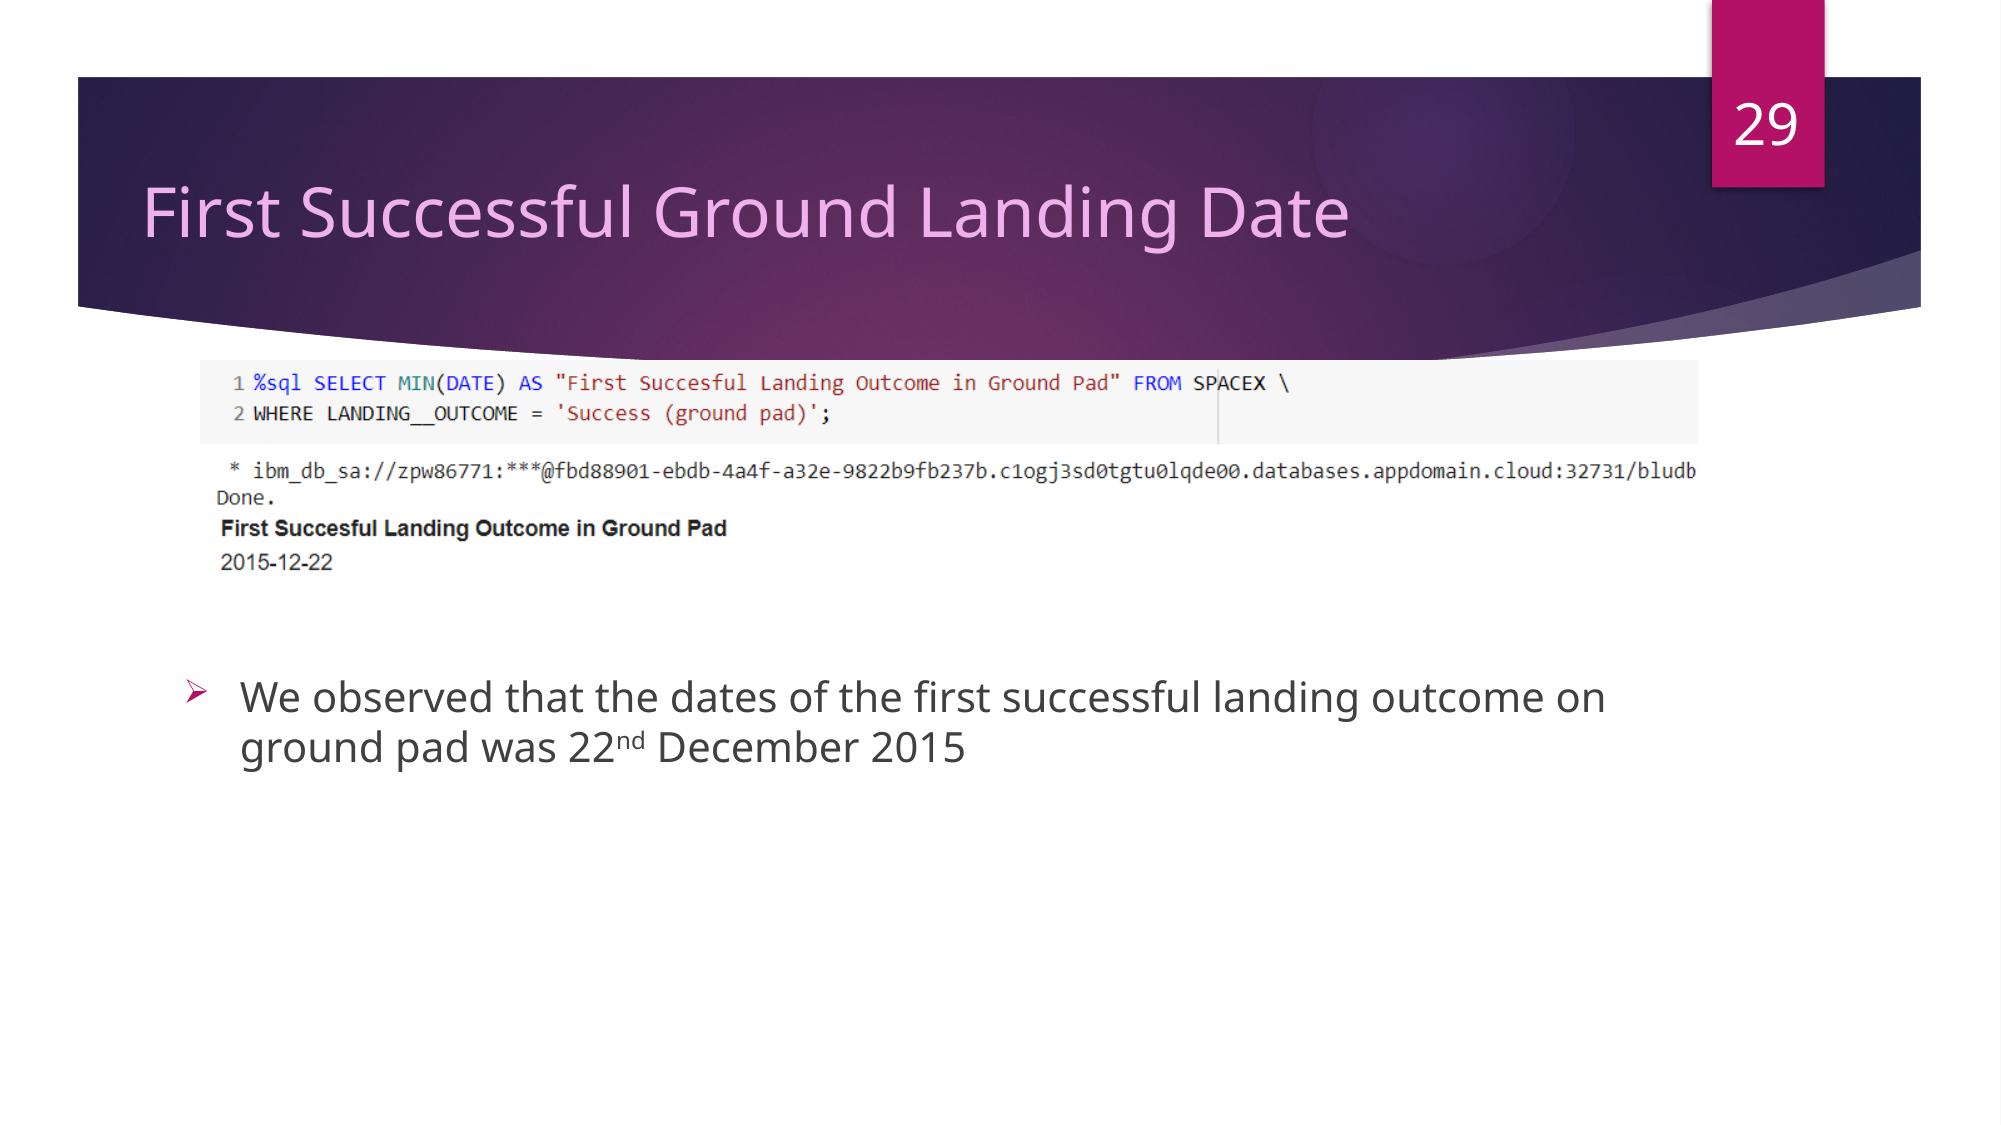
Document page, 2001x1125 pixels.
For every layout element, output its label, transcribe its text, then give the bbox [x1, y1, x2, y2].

picture [200, 360, 1698, 584]
list We observed that the dates of the first successful landing outcome on ground pad was 22nd December 2015 [168, 662, 1767, 1125]
slide_number 29 [1698, 48, 1836, 170]
text_box First Successful Ground Landing Date [126, 170, 1852, 261]
